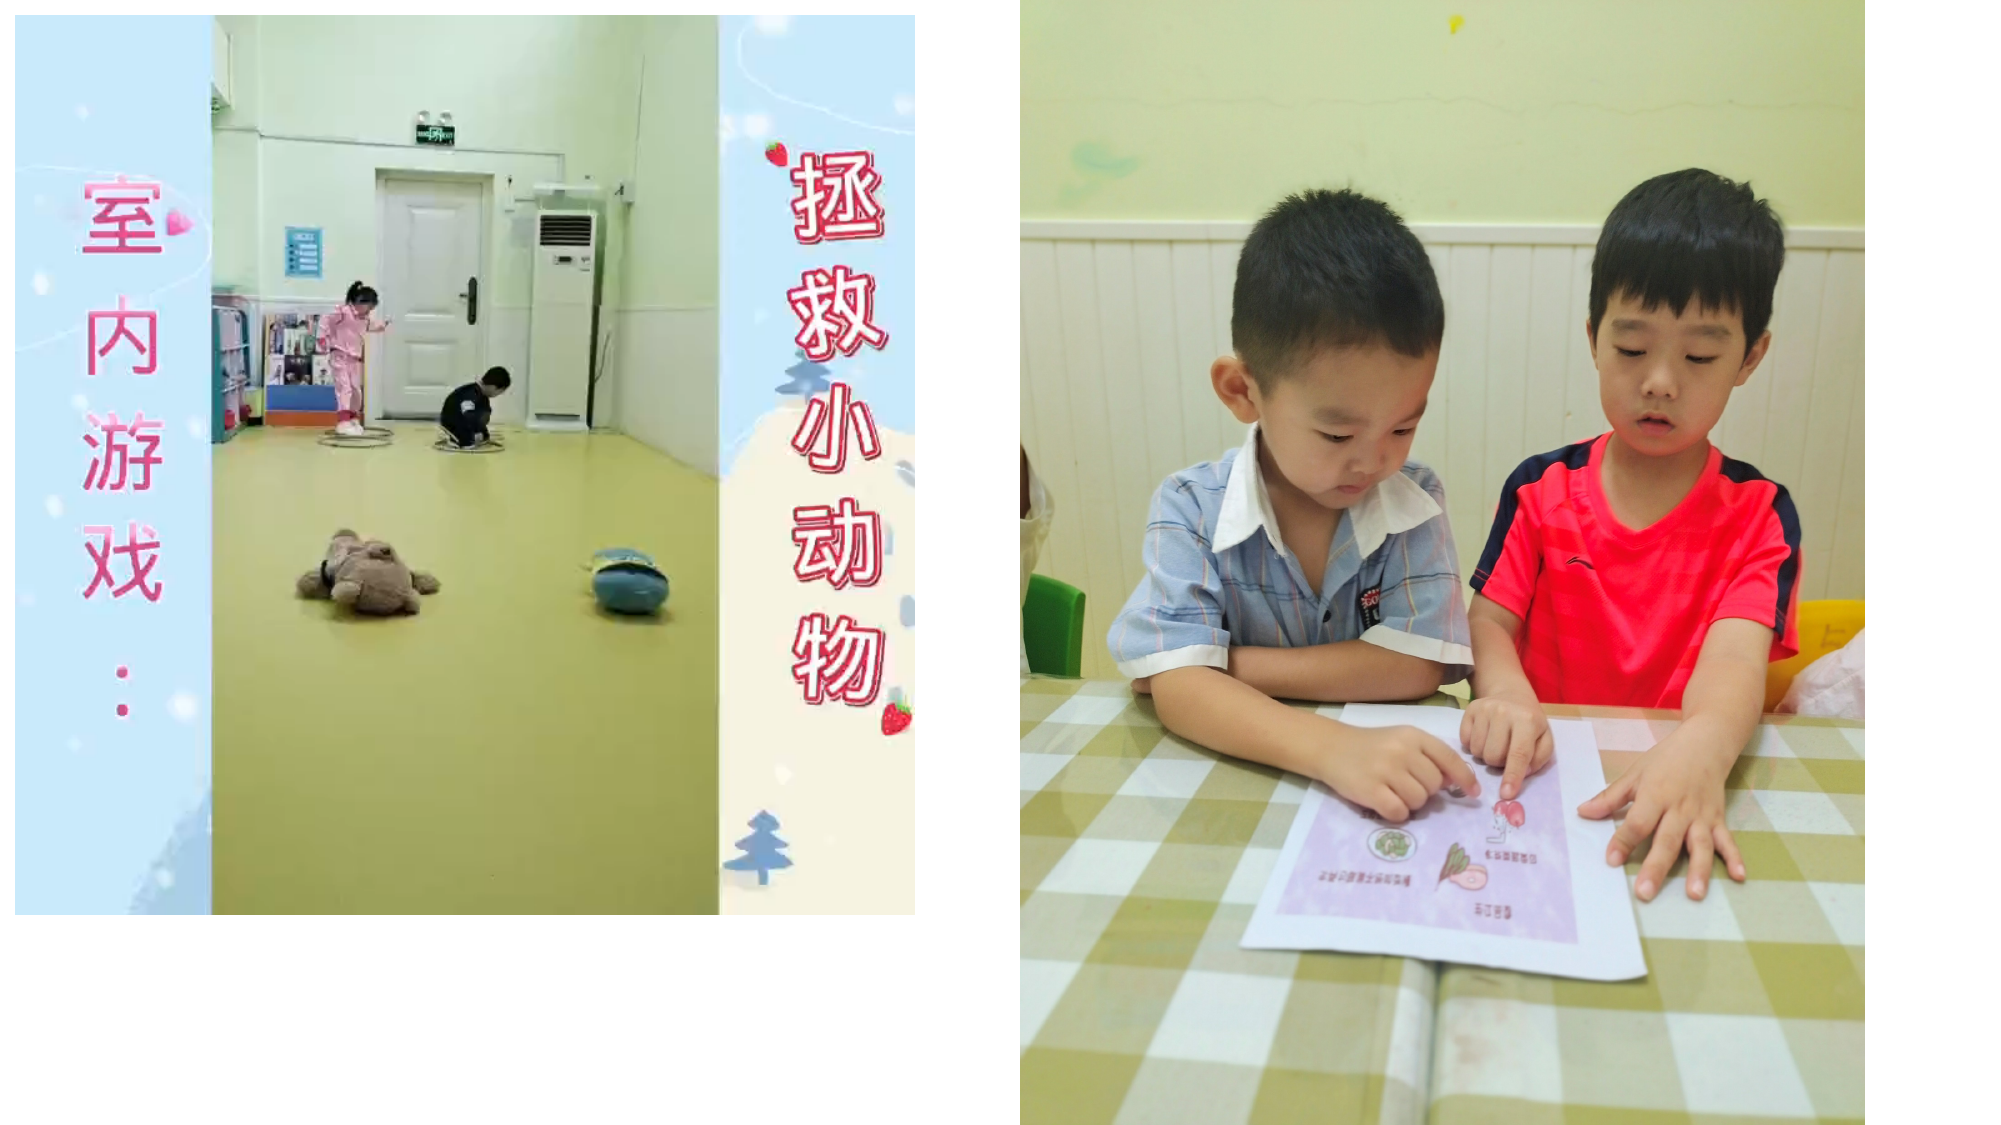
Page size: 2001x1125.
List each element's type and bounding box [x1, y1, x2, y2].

picture [1020, 0, 1865, 1125]
text_box [15, 15, 916, 916]
